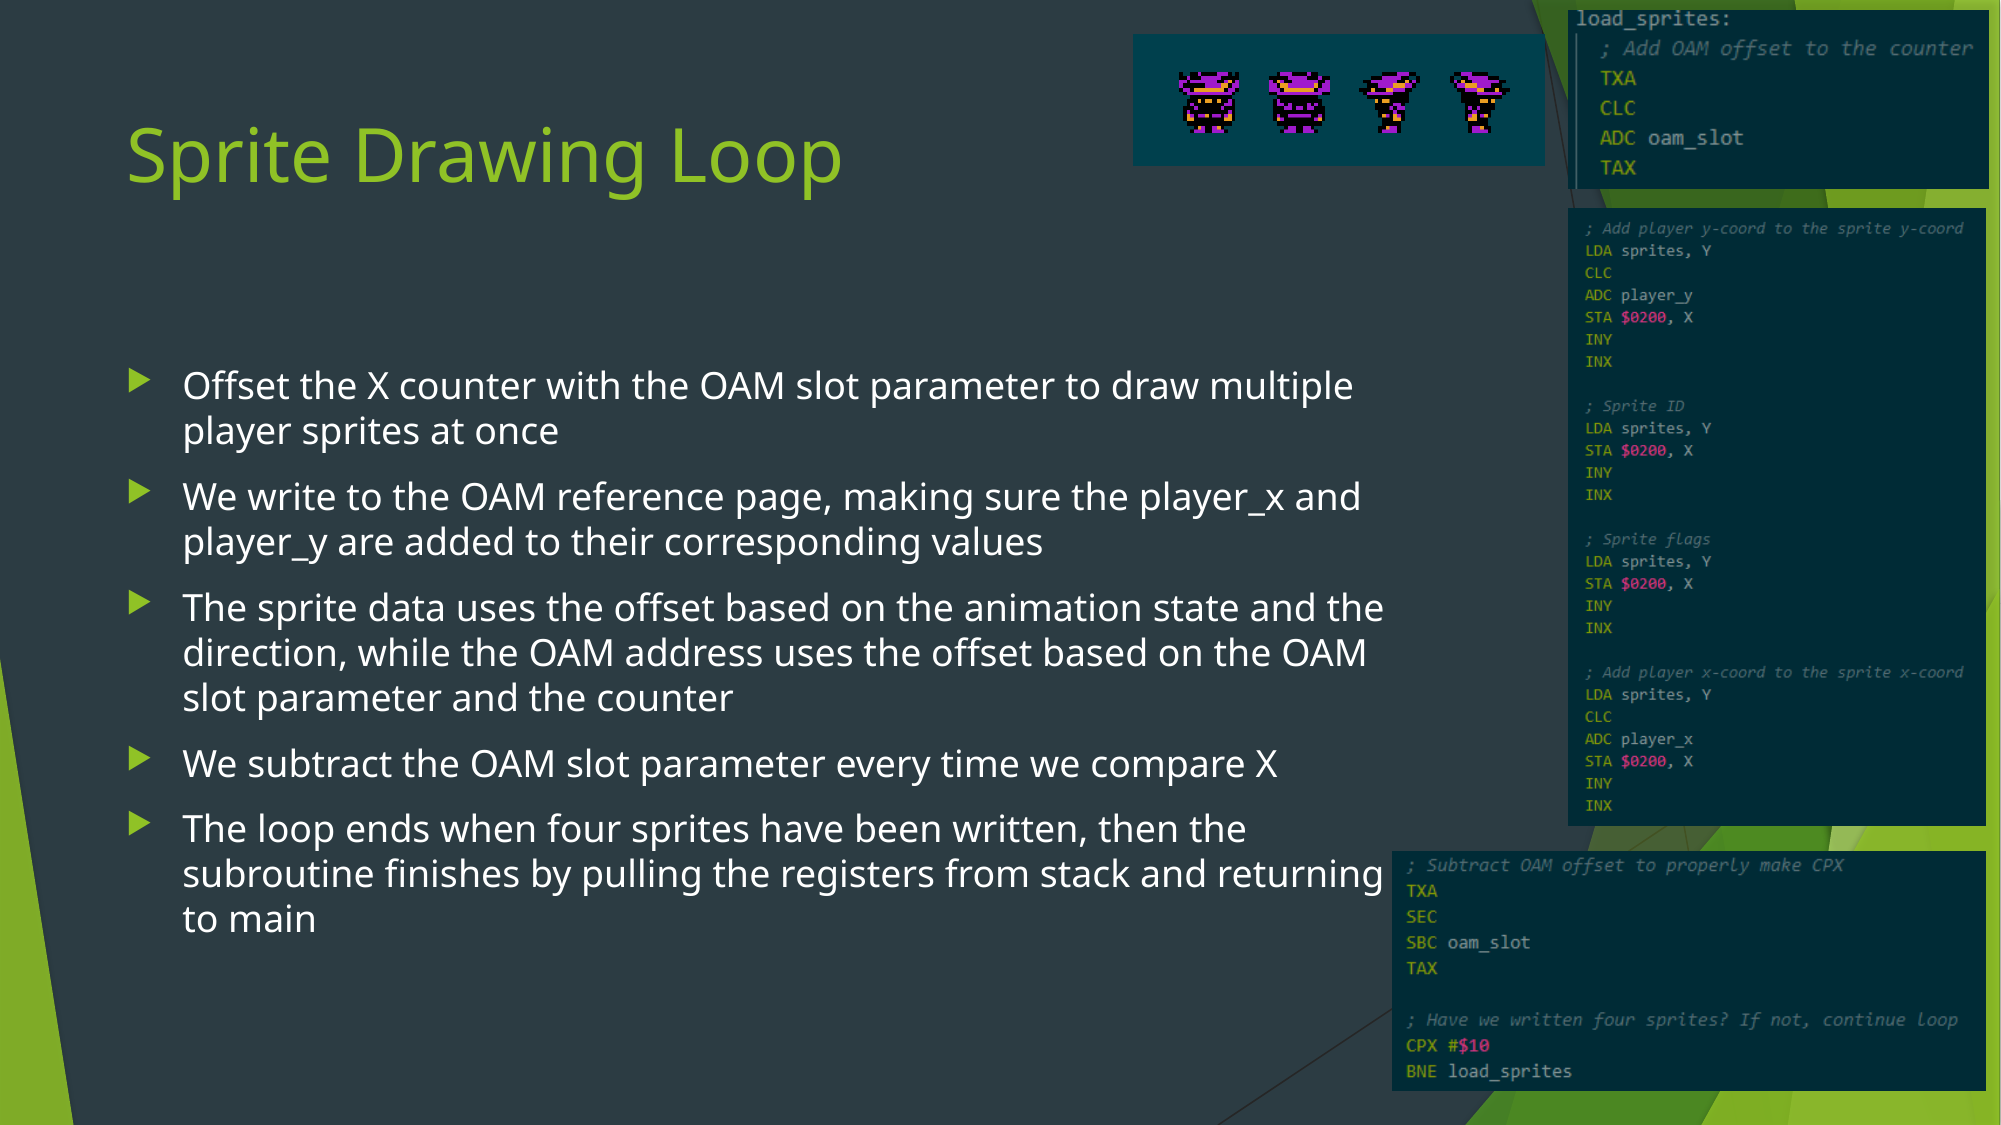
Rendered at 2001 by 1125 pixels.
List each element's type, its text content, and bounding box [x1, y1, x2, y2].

picture [1686, 446, 1692, 455]
picture [1687, 736, 1692, 744]
picture [1407, 937, 1436, 948]
picture [1691, 862, 1697, 869]
picture [1594, 778, 1611, 788]
picture [1482, 862, 1497, 871]
picture [1459, 1068, 1468, 1077]
picture [1513, 939, 1520, 947]
picture [1601, 161, 1611, 174]
picture [1470, 1040, 1476, 1051]
picture [1513, 1068, 1530, 1081]
picture [1522, 862, 1527, 871]
picture [1563, 864, 1569, 871]
picture [1770, 45, 1780, 55]
picture [1429, 1014, 1441, 1025]
picture [1686, 313, 1692, 322]
picture [1778, 1017, 1784, 1025]
picture [1638, 860, 1644, 869]
picture [1867, 45, 1876, 55]
picture [1440, 862, 1447, 871]
picture [1920, 45, 1924, 55]
picture [1732, 858, 1736, 871]
picture [1612, 161, 1636, 174]
picture [1782, 862, 1790, 871]
picture [1479, 1040, 1489, 1051]
picture [1686, 756, 1692, 766]
picture [1603, 756, 1612, 766]
picture [1600, 71, 1636, 85]
picture [1934, 1017, 1941, 1025]
picture [1585, 268, 1592, 278]
picture [1600, 101, 1622, 115]
picture [1667, 862, 1687, 875]
picture [1809, 42, 1815, 55]
picture [1622, 311, 1666, 324]
picture [1818, 45, 1825, 55]
picture [1623, 293, 1629, 303]
picture [1511, 1017, 1531, 1025]
picture [1704, 246, 1710, 255]
picture [1632, 733, 1637, 744]
picture [1595, 712, 1601, 722]
picture [1594, 490, 1611, 500]
picture [1574, 1017, 1582, 1025]
picture [1622, 444, 1639, 457]
picture [1793, 862, 1801, 871]
picture [1599, 131, 1635, 145]
picture [1603, 446, 1612, 455]
picture [1784, 42, 1790, 55]
picture [1625, 559, 1647, 570]
picture [1952, 45, 1960, 50]
picture [1594, 423, 1612, 433]
picture [1470, 1064, 1489, 1077]
picture [1625, 40, 1661, 55]
picture [1722, 40, 1745, 60]
picture [1686, 293, 1690, 303]
picture [1594, 246, 1612, 255]
picture [1407, 911, 1436, 922]
picture [1711, 15, 1719, 25]
picture [1640, 579, 1666, 588]
picture [1606, 862, 1613, 871]
picture [1847, 670, 1851, 680]
picture [1836, 859, 1842, 871]
picture [1704, 690, 1710, 699]
picture [1627, 692, 1647, 703]
picture [1603, 268, 1611, 278]
picture [1503, 935, 1508, 948]
title Sprite Drawing Loop [111, 99, 1522, 317]
picture [1745, 42, 1756, 60]
picture [1587, 601, 1592, 611]
picture [1407, 962, 1416, 974]
picture [1594, 801, 1611, 810]
picture [1663, 293, 1670, 300]
picture [1448, 939, 1478, 948]
picture [1891, 45, 1899, 55]
picture [1502, 860, 1509, 871]
picture [1595, 268, 1601, 278]
picture [1553, 1068, 1571, 1077]
picture [1668, 1017, 1676, 1025]
picture [1529, 861, 1535, 870]
picture [1640, 736, 1647, 744]
picture [1948, 1017, 1953, 1029]
picture [1407, 885, 1437, 897]
picture [1659, 1017, 1666, 1024]
picture [1603, 712, 1611, 722]
picture [1448, 1038, 1467, 1054]
picture [1622, 755, 1666, 768]
picture [1522, 937, 1529, 948]
picture [1659, 670, 1669, 677]
picture [1868, 1017, 1873, 1025]
picture [1963, 45, 1973, 55]
picture [1640, 446, 1666, 455]
picture [1891, 1017, 1899, 1025]
picture [1585, 734, 1611, 744]
picture [1575, 861, 1582, 873]
picture [1449, 859, 1458, 871]
picture [1704, 424, 1710, 433]
picture [1603, 312, 1612, 322]
picture [1536, 859, 1552, 871]
picture [1758, 45, 1766, 55]
picture [1675, 10, 1683, 25]
picture [1697, 15, 1708, 25]
picture [1622, 578, 1639, 591]
picture [1133, 34, 1546, 166]
picture [1712, 129, 1719, 144]
picture [1637, 426, 1647, 433]
picture [1618, 226, 1628, 233]
picture [1650, 15, 1672, 30]
picture [1594, 468, 1611, 477]
picture [1594, 601, 1611, 611]
picture [1586, 623, 1611, 633]
picture [1594, 335, 1611, 344]
picture [1450, 1017, 1455, 1025]
picture [1658, 736, 1664, 744]
picture [1650, 293, 1655, 302]
picture [1480, 1017, 1493, 1025]
picture [1406, 1040, 1436, 1051]
picture [1618, 670, 1628, 677]
picture [1672, 41, 1709, 55]
picture [1492, 939, 1498, 948]
picture [1450, 1064, 1457, 1077]
picture [1720, 862, 1728, 870]
picture [1533, 1064, 1540, 1077]
picture [1596, 1014, 1603, 1022]
picture [1686, 579, 1692, 588]
picture [1624, 101, 1635, 115]
picture [1816, 226, 1826, 232]
picture [1941, 42, 1947, 55]
picture [1824, 859, 1833, 871]
picture [1617, 861, 1624, 871]
picture [1845, 42, 1851, 55]
picture [1686, 537, 1701, 546]
picture [1817, 670, 1826, 676]
picture [1586, 490, 1592, 500]
picture [1659, 226, 1669, 233]
picture [1502, 1068, 1509, 1077]
list Offset the X counter with the OAM slot parameter to draw multiple player sprites at once We write to the OAM reference page, making sure the player_x and player_y are added to their corresponding values The sprite data uses the offset based on the animation state and the direction, while the OAM address uses the offset based on the OAM slot parameter and the counter We subtract the OAM slot parameter every time we compare X The loop ends when four sprites have been written, then the subroutine finishes by pulling the registers from stack and returning to main [111, 354, 1422, 992]
picture [1902, 45, 1918, 55]
picture [1734, 131, 1743, 144]
picture [1594, 357, 1611, 366]
picture [1623, 736, 1629, 747]
picture [1480, 865, 1487, 871]
picture [1589, 10, 1622, 25]
picture [1596, 445, 1601, 455]
picture [1586, 579, 1593, 588]
picture [1650, 737, 1655, 746]
picture [1753, 1014, 1759, 1024]
picture [1699, 134, 1707, 144]
picture [1927, 45, 1937, 55]
picture [1855, 40, 1859, 53]
picture [1813, 862, 1820, 871]
picture [1698, 862, 1717, 875]
picture [1686, 12, 1695, 25]
picture [1586, 778, 1592, 788]
picture [1704, 557, 1710, 566]
picture [1594, 690, 1612, 699]
picture [1637, 15, 1647, 25]
picture [1586, 860, 1592, 873]
picture [1664, 736, 1674, 744]
picture [1595, 756, 1601, 766]
picture [1761, 862, 1780, 871]
picture [1417, 962, 1437, 974]
picture [1627, 426, 1634, 436]
picture [1594, 556, 1612, 566]
picture [1721, 134, 1732, 144]
picture [1603, 579, 1612, 588]
picture [1607, 224, 1614, 233]
picture [1578, 10, 1586, 25]
picture [1640, 293, 1647, 300]
picture [1860, 45, 1864, 55]
picture [1586, 312, 1602, 322]
picture [1627, 248, 1647, 259]
picture [1407, 1065, 1436, 1077]
picture [1585, 712, 1591, 722]
picture [1648, 134, 1683, 144]
picture [1543, 1066, 1551, 1077]
picture [1607, 668, 1614, 677]
picture [1585, 290, 1611, 300]
